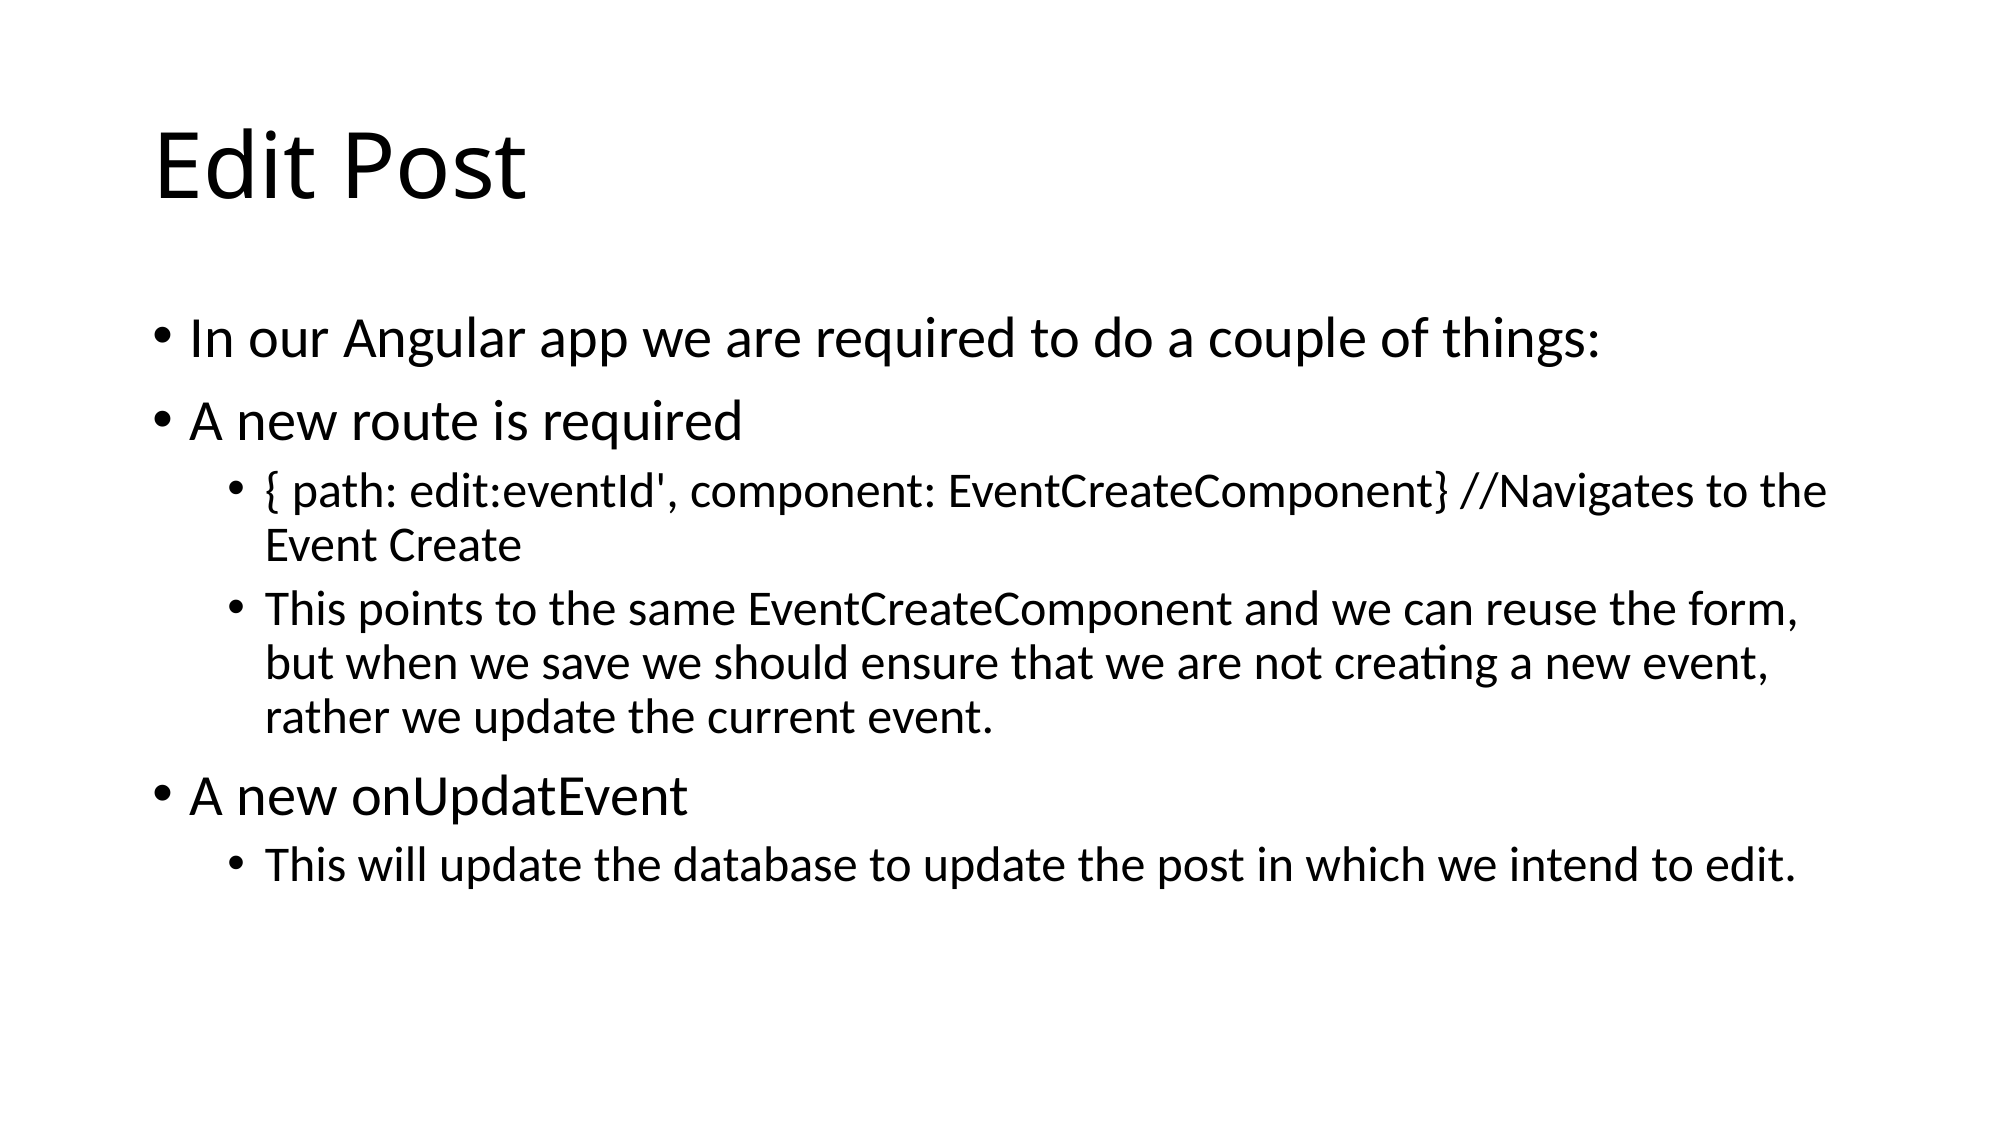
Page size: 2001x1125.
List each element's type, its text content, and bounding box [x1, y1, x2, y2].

title Edit Post [137, 59, 1863, 278]
list In our Angular app we are required to do a couple of things: A new route is required { path: edit:eventId', component: EventCreateComponent} //Navigates to the Event Create This points to the same EventCreateComponent and we can reuse the form, but when we save we should ensure that we are not creating a new event, rather we update the current event. A new onUpdatEvent This will update the database to update the post in which we intend to edit. [137, 299, 1863, 1014]
